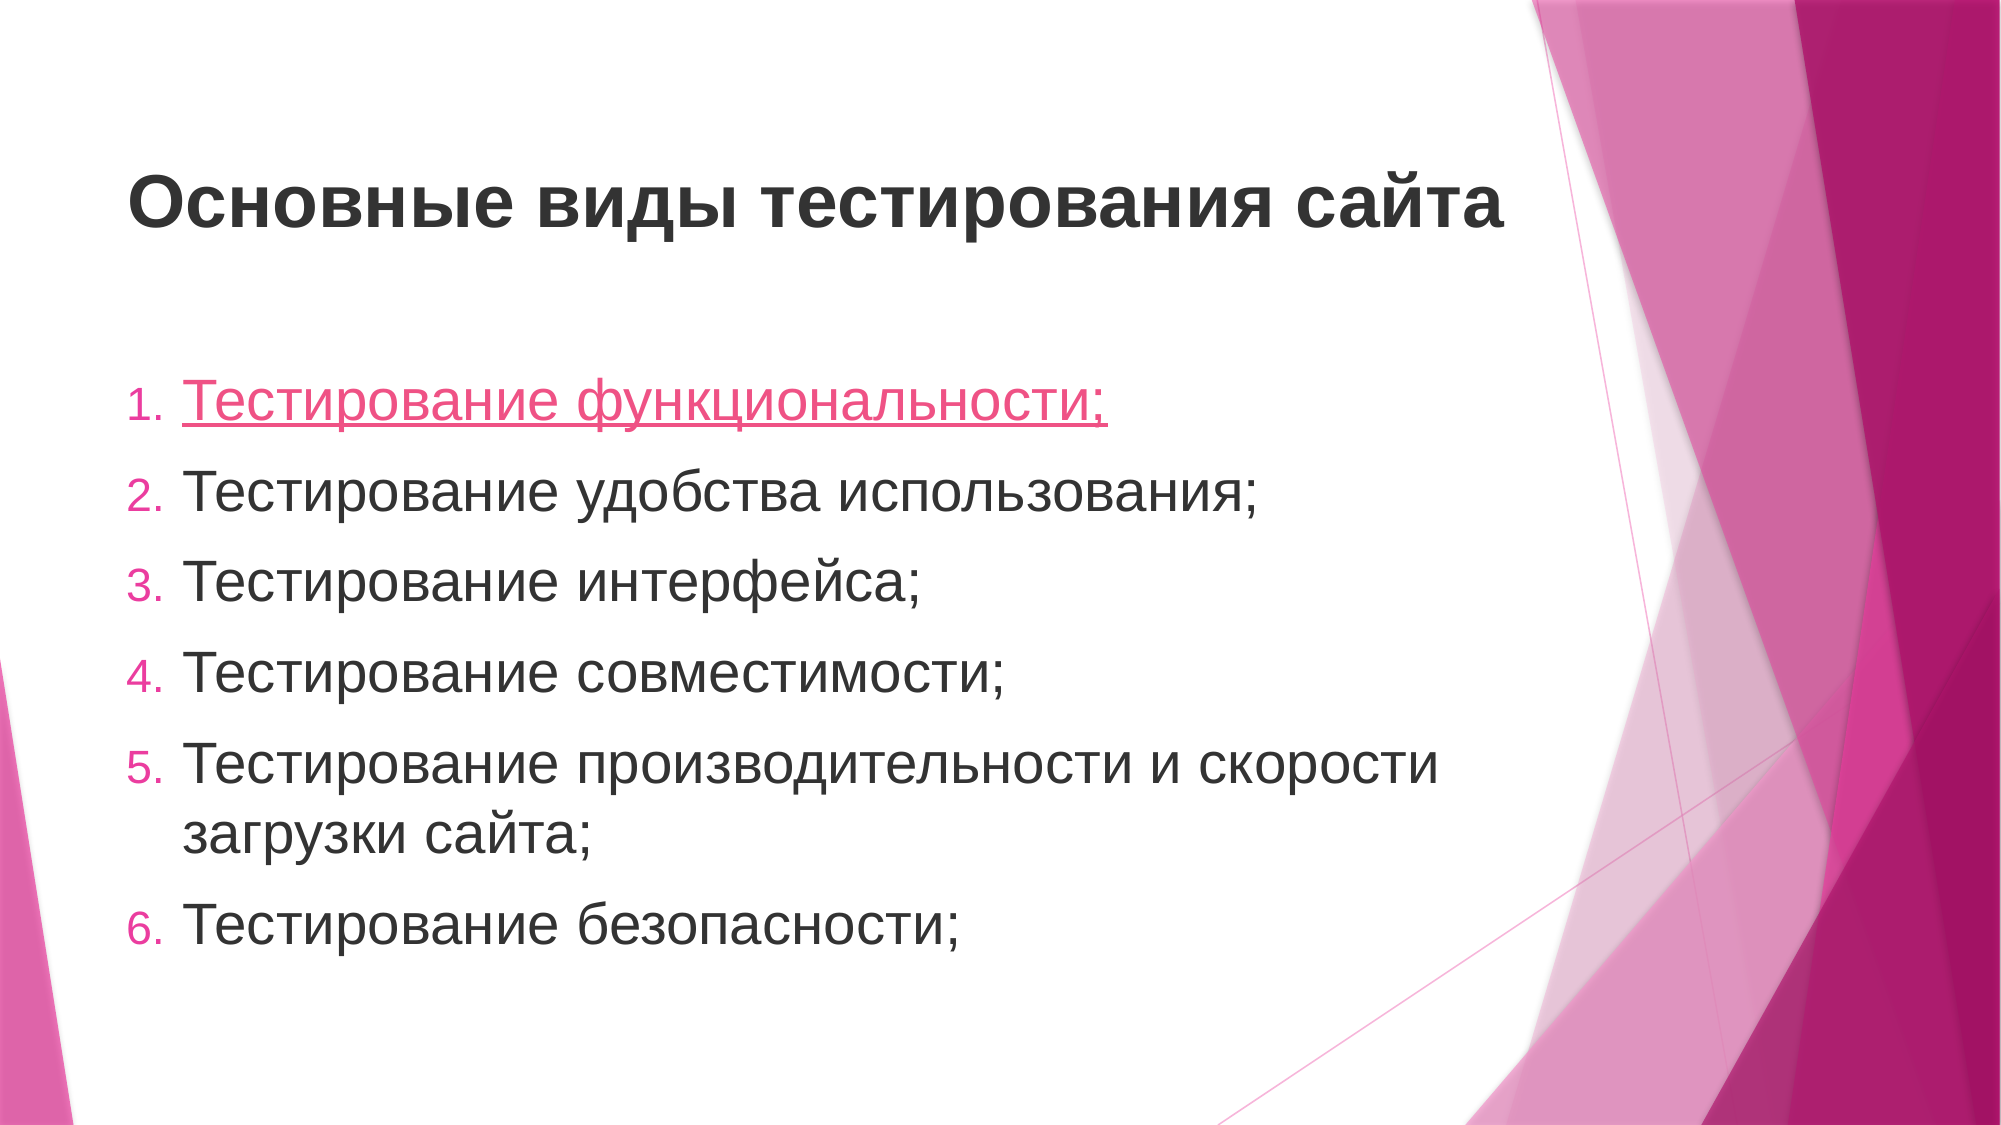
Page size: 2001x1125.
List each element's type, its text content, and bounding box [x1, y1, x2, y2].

list Тестирование функциональности; Тестирование удобства использования; Тестирование интерфейса; Тестирование совместимости; Тестирование производительности и скорости загрузки сайта; Тестирование безопасности; [111, 354, 1522, 992]
title Основные виды тестирования сайта [111, 99, 1522, 317]
